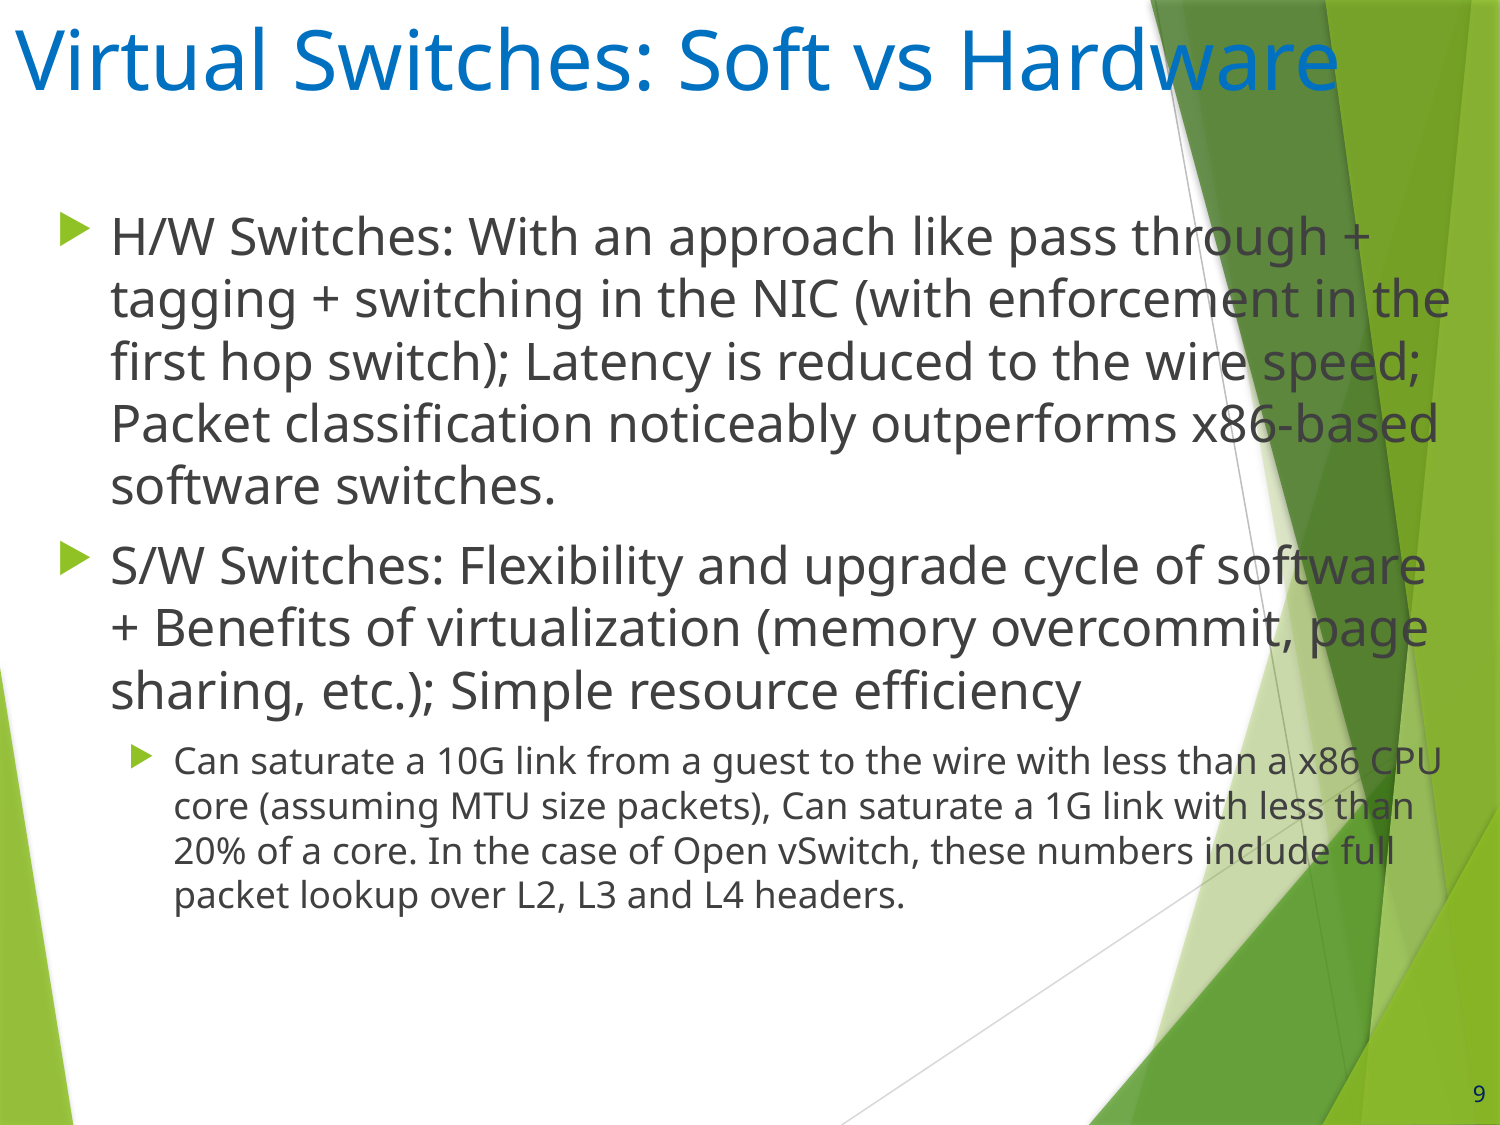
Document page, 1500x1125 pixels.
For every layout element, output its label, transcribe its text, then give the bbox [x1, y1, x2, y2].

slide_number 9 [1417, 1065, 1500, 1125]
text_box Virtual Switches: Soft vs Hardware [0, 0, 1500, 129]
list H/W Switches: With an approach like pass through + tagging + switching in the NIC (with enforcement in the first hop switch); Latency is reduced to the wire speed; Packet classification noticeably outperforms x86-based software switches. S/W Switches: Flexibility and upgrade cycle of software + Benefits of virtualization (memory overcommit, page sharing, etc.); Simple resource efficiency Can saturate a 10G link from a guest to the wire with less than a x86 CPU core (assuming MTU size packets), Can saturate a 1G link with less than 20% of a core. In the case of Open vSwitch, these numbers include full packet lookup over L2, L3 and L4 headers. [41, 196, 1471, 975]
